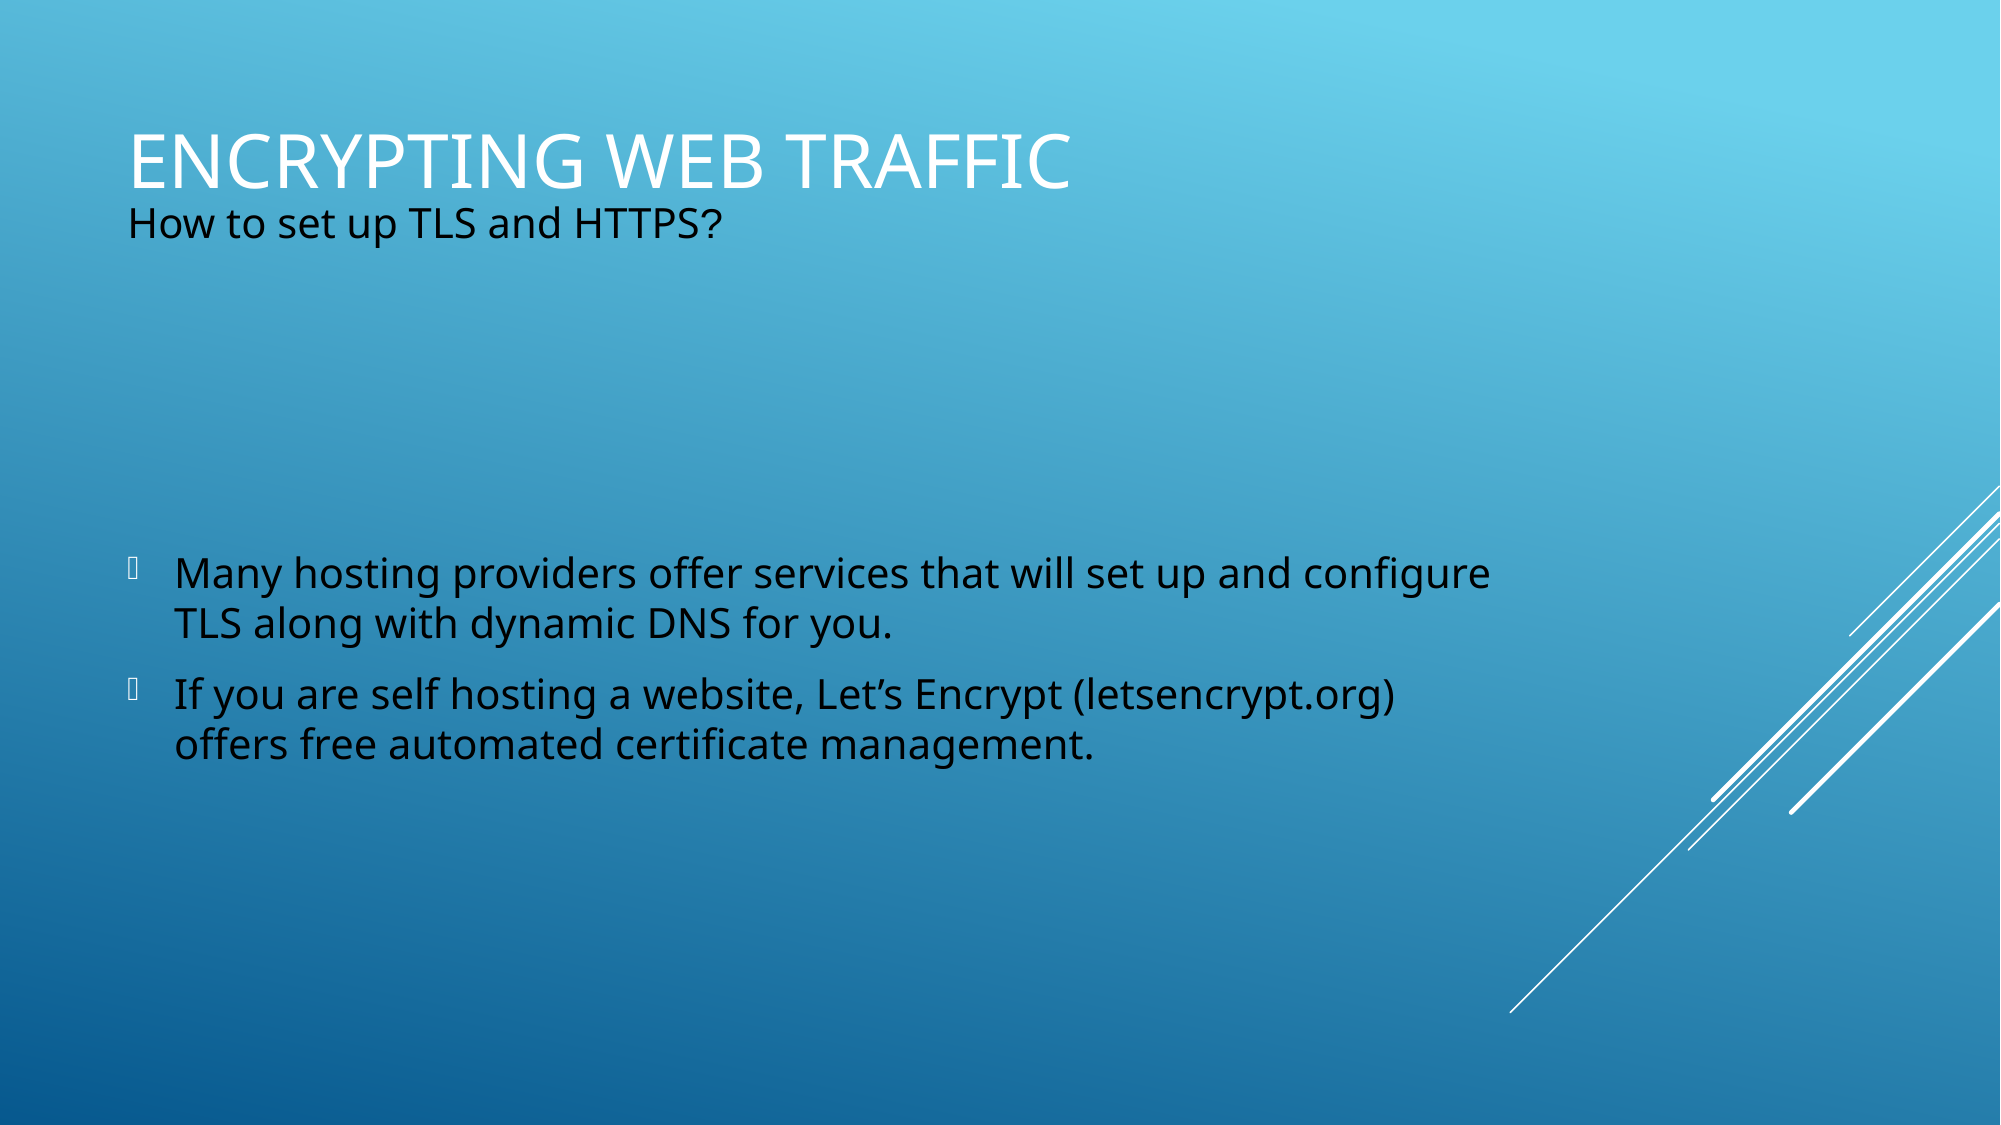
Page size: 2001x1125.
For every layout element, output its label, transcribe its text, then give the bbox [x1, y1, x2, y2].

title Encrypting web traffic [112, 34, 1513, 282]
list Many hosting providers offer services that will set up and configure TLS along with dynamic DNS for you. If you are self hosting a website, Let’s Encrypt (letsencrypt.org) offers free automated certificate management. [112, 308, 1513, 1006]
text_box How to set up TLS and HTTPS? [112, 61, 1163, 382]
